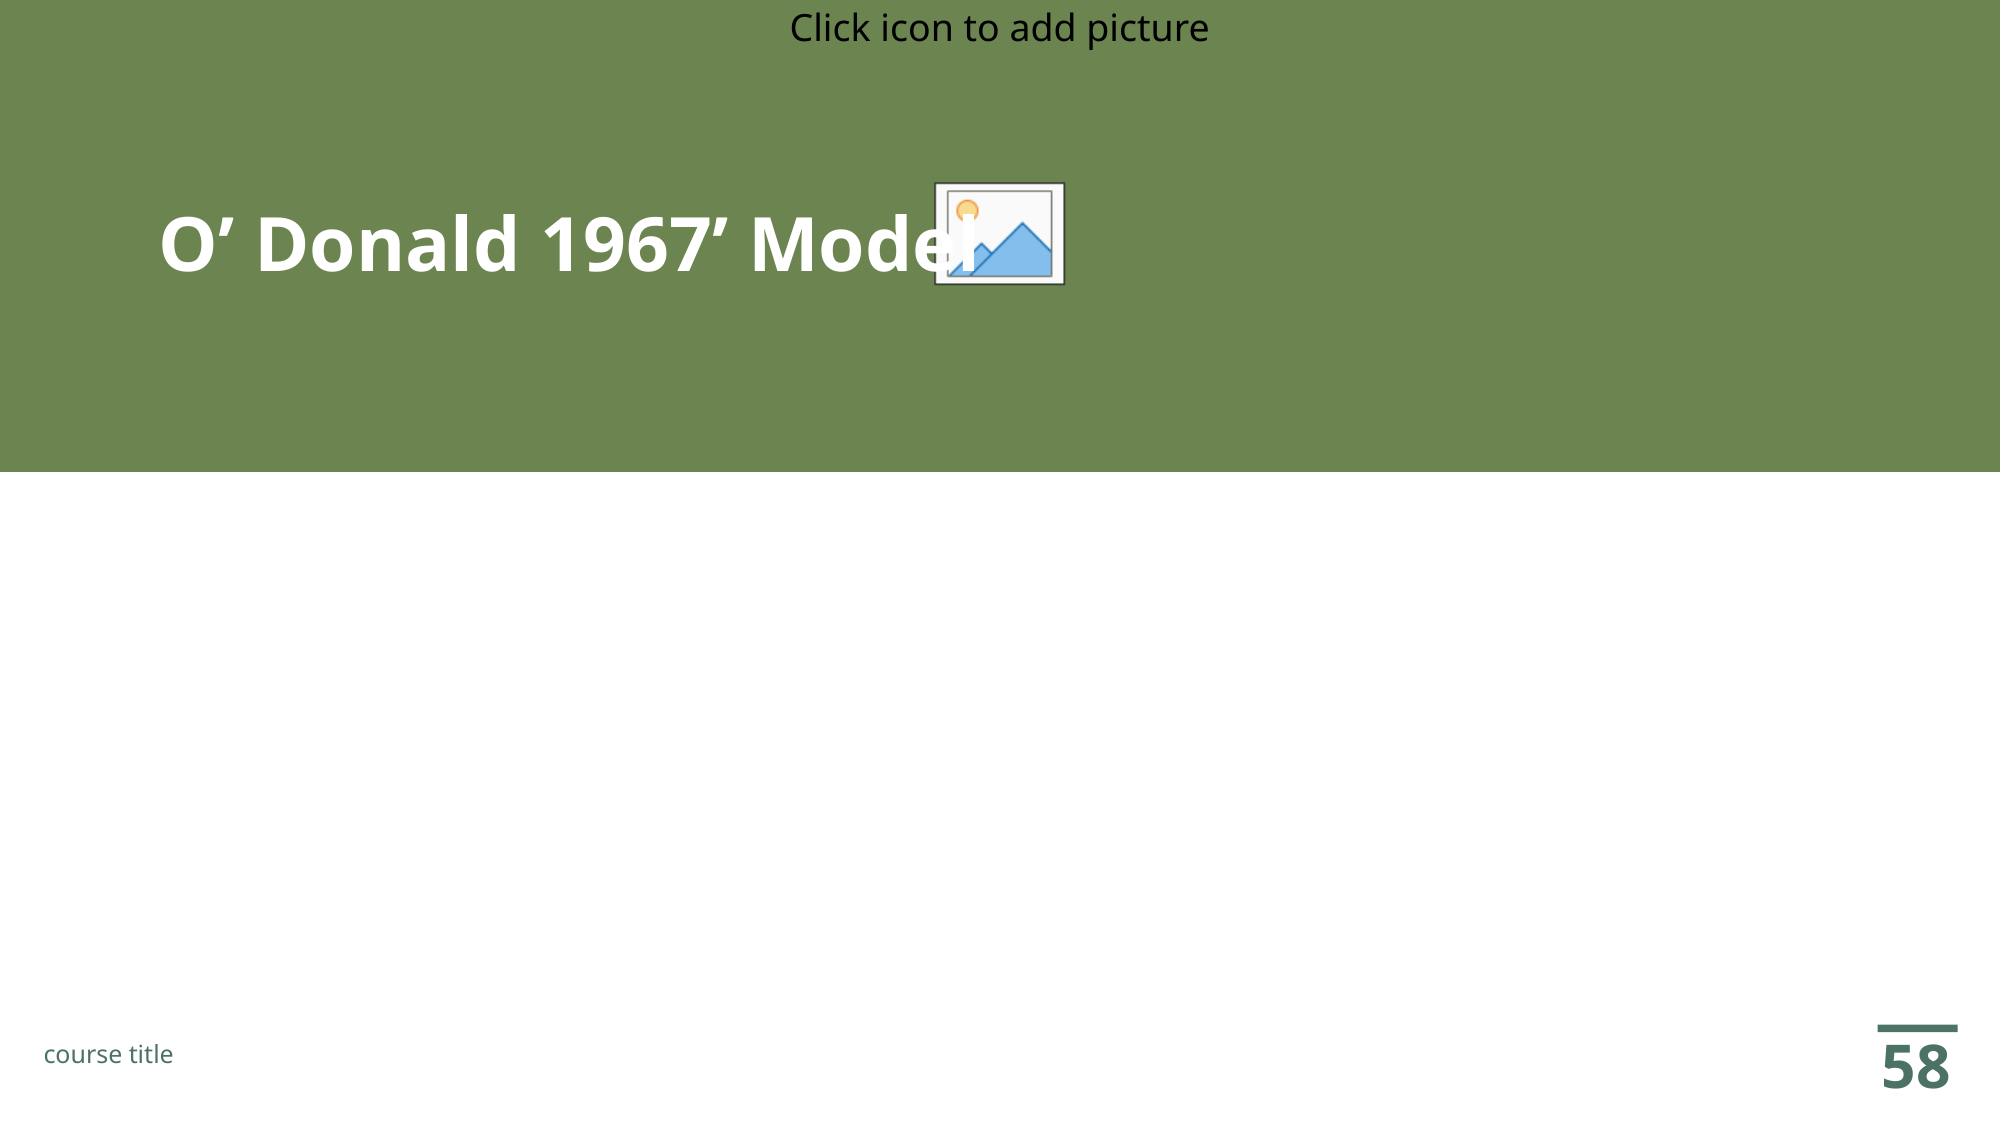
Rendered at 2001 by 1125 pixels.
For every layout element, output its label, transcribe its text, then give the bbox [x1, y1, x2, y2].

picture [0, 0, 2000, 472]
slide_number 58 [1861, 1013, 1972, 1125]
footer course title [28, 1026, 704, 1086]
